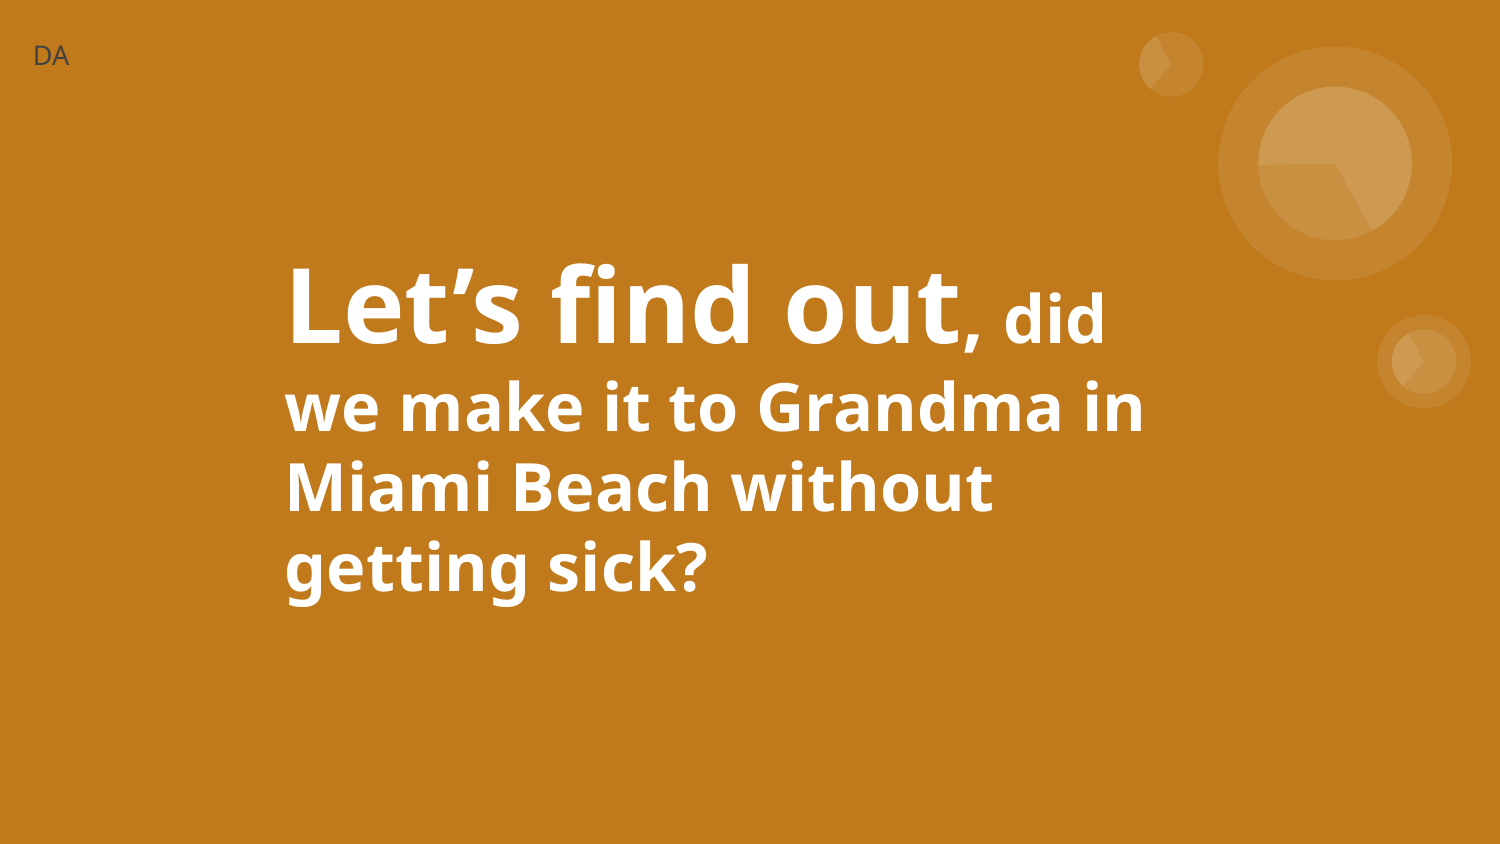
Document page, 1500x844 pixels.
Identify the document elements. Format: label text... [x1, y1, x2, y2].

text_box DA [17, 22, 120, 109]
title Let’s find out, did we make it to Grandma in Miami Beach without getting sick? [269, 166, 1231, 678]
